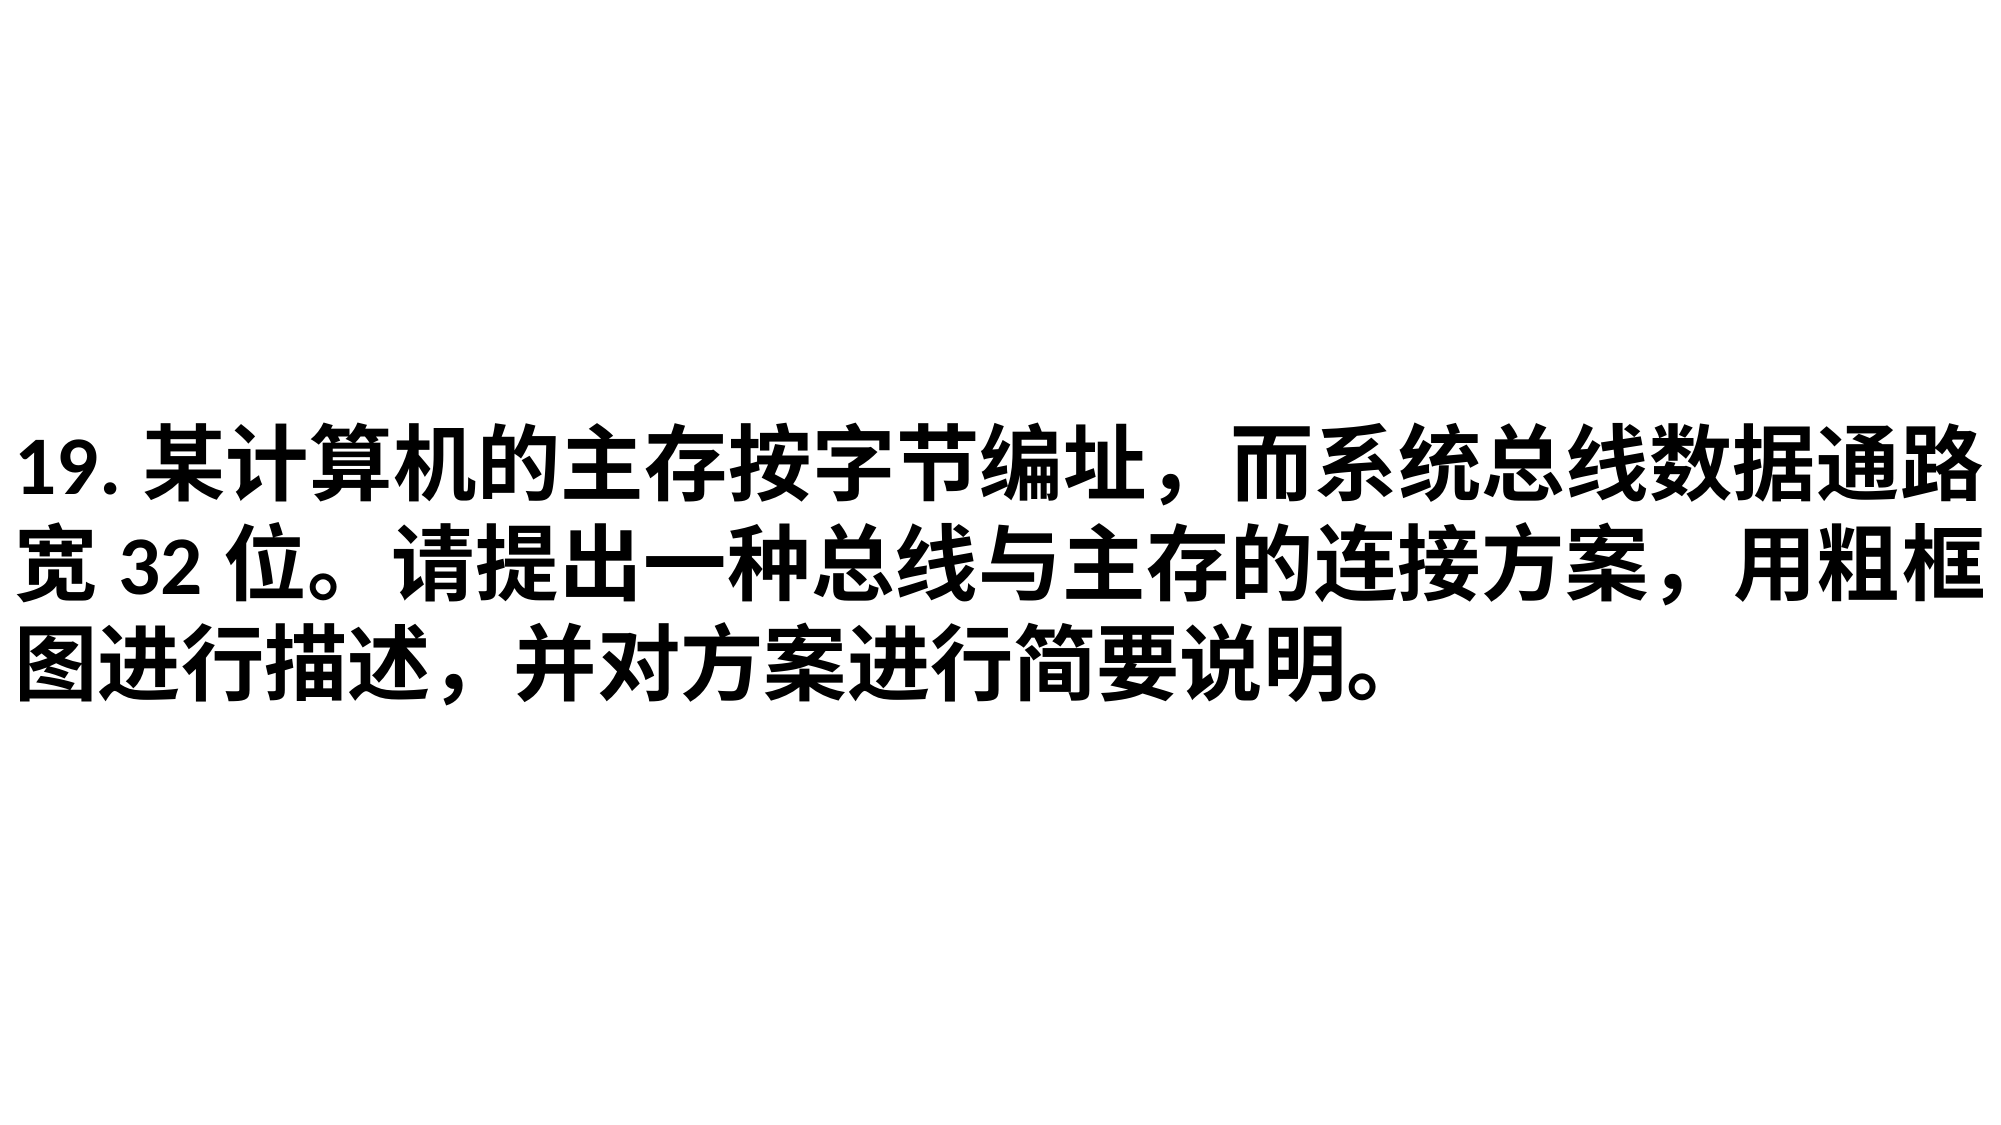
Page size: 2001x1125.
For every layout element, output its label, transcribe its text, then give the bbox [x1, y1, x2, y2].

text_box 19.某计算机的主存按字节编址，而系统总线数据通路宽32位。请提出一种总线与主存的连接方案，用粗框图进行描述，并对方案进行简要说明。 [0, 403, 2000, 719]
